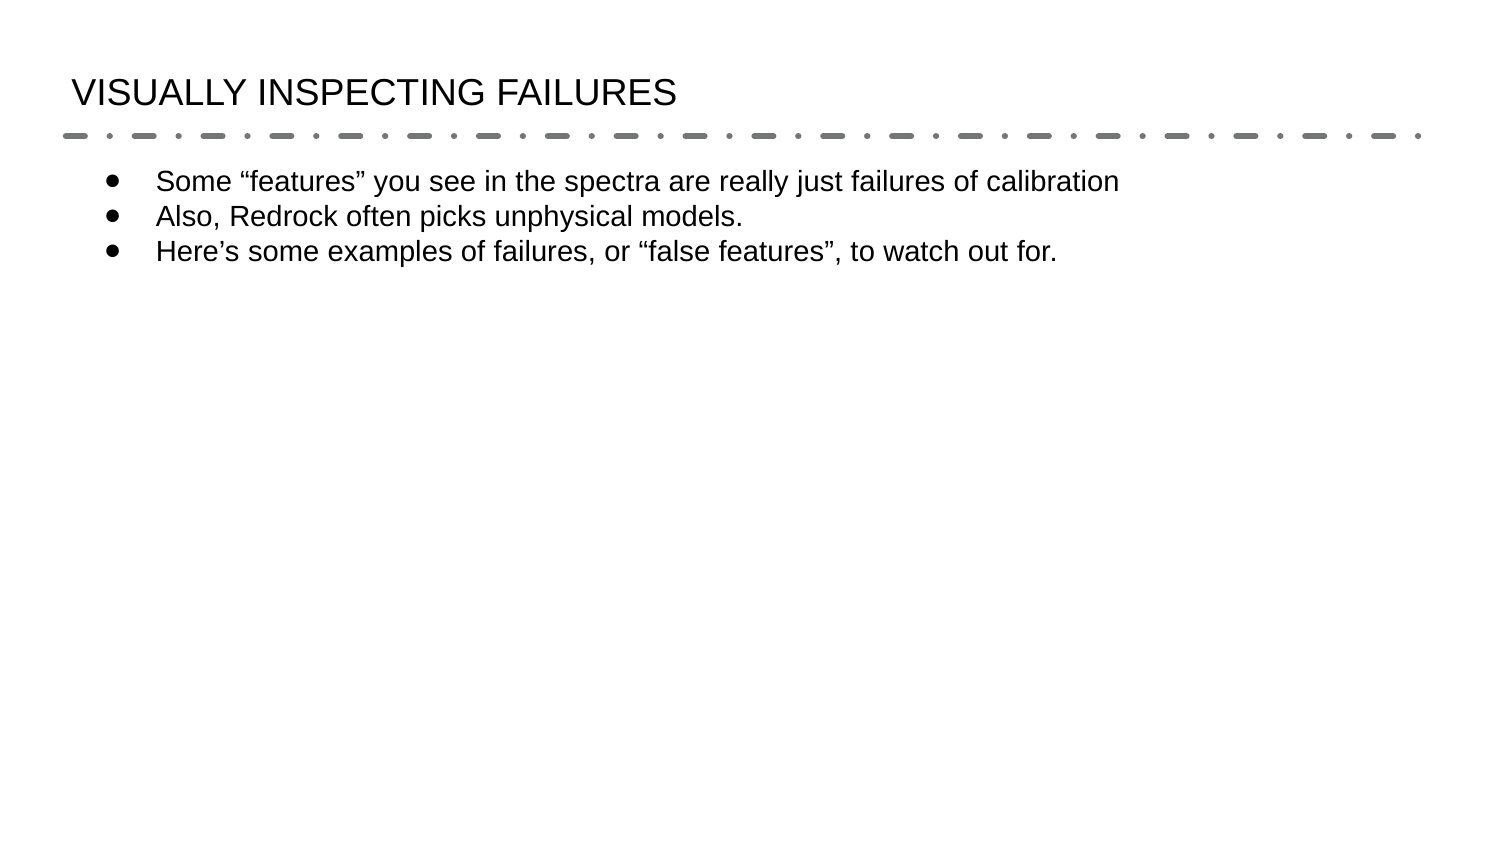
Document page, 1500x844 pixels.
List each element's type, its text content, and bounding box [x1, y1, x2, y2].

text_box Some “features” you see in the spectra are really just failures of calibration Also, Redrock often picks unphysical models. Here’s some examples of failures, or “false features”, to watch out for. [65, 147, 1364, 242]
title VISUALLY INSPECTING FAILURES [65, 62, 1435, 126]
